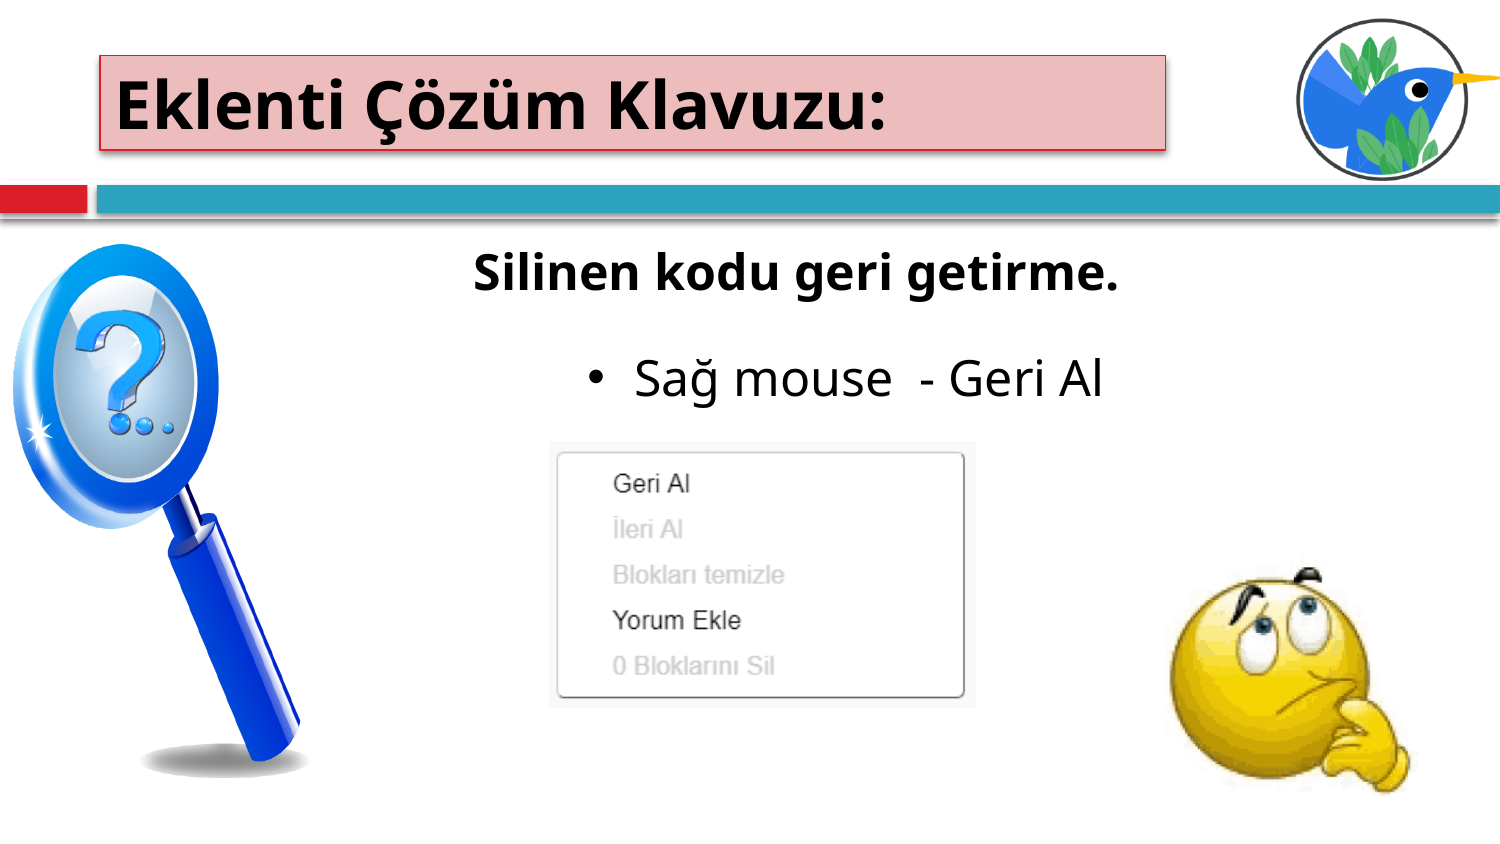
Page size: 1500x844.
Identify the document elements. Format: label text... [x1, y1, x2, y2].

text_box Sağ mouse - Geri Al [572, 339, 1225, 414]
picture [1165, 468, 1424, 798]
text_box Eklenti Çözüm Klavuzu: [99, 55, 1166, 151]
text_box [13, 244, 310, 778]
text_box Silinen kodu geri getirme. [383, 232, 1285, 308]
picture [1292, 0, 1500, 188]
picture [548, 441, 977, 708]
